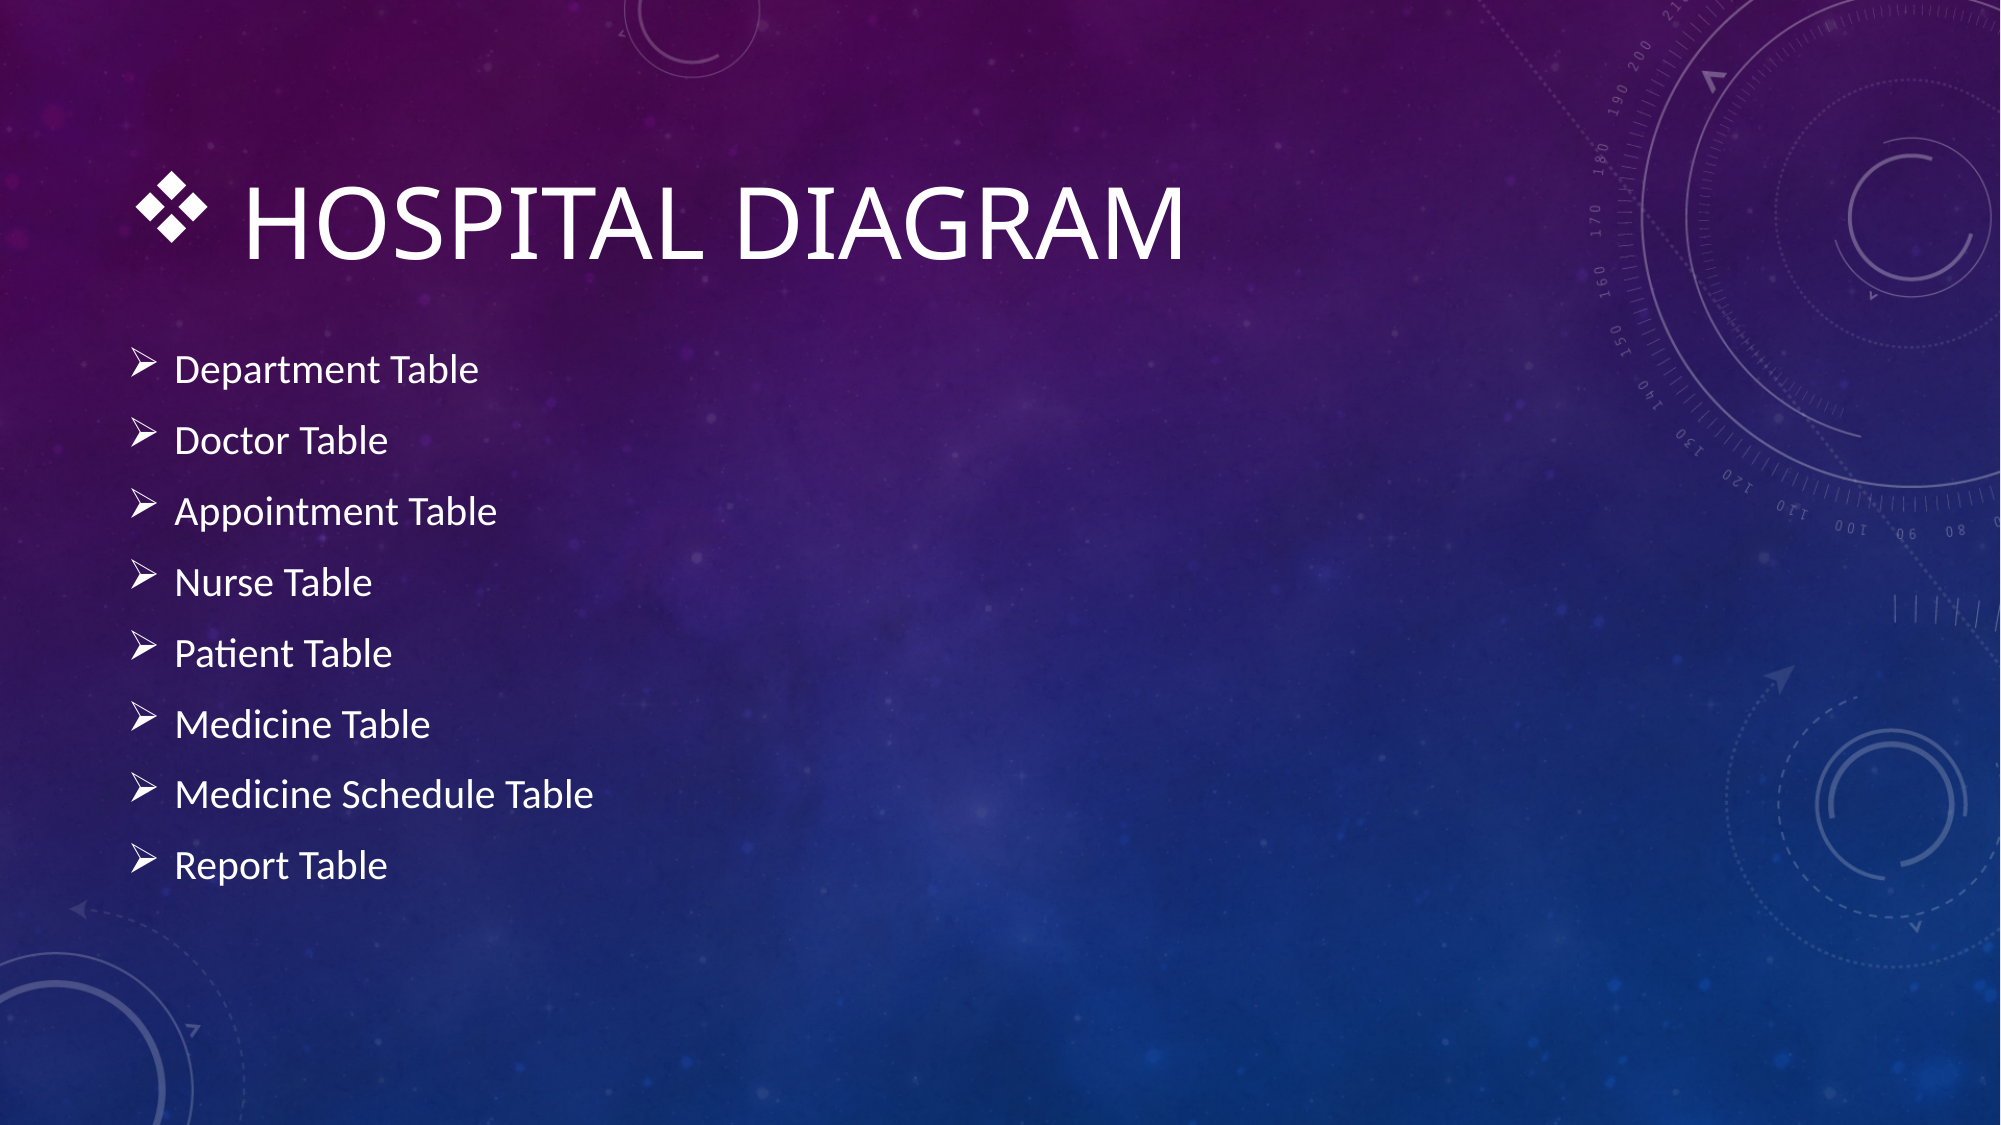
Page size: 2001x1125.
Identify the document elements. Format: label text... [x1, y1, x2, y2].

list Department Table Doctor Table Appointment Table Nurse Table Patient Table Medicine Table Medicine Schedule Table Report Table [112, 351, 1775, 950]
picture [0, 0, 2001, 1125]
title Hospital Diagram [112, 99, 1775, 339]
